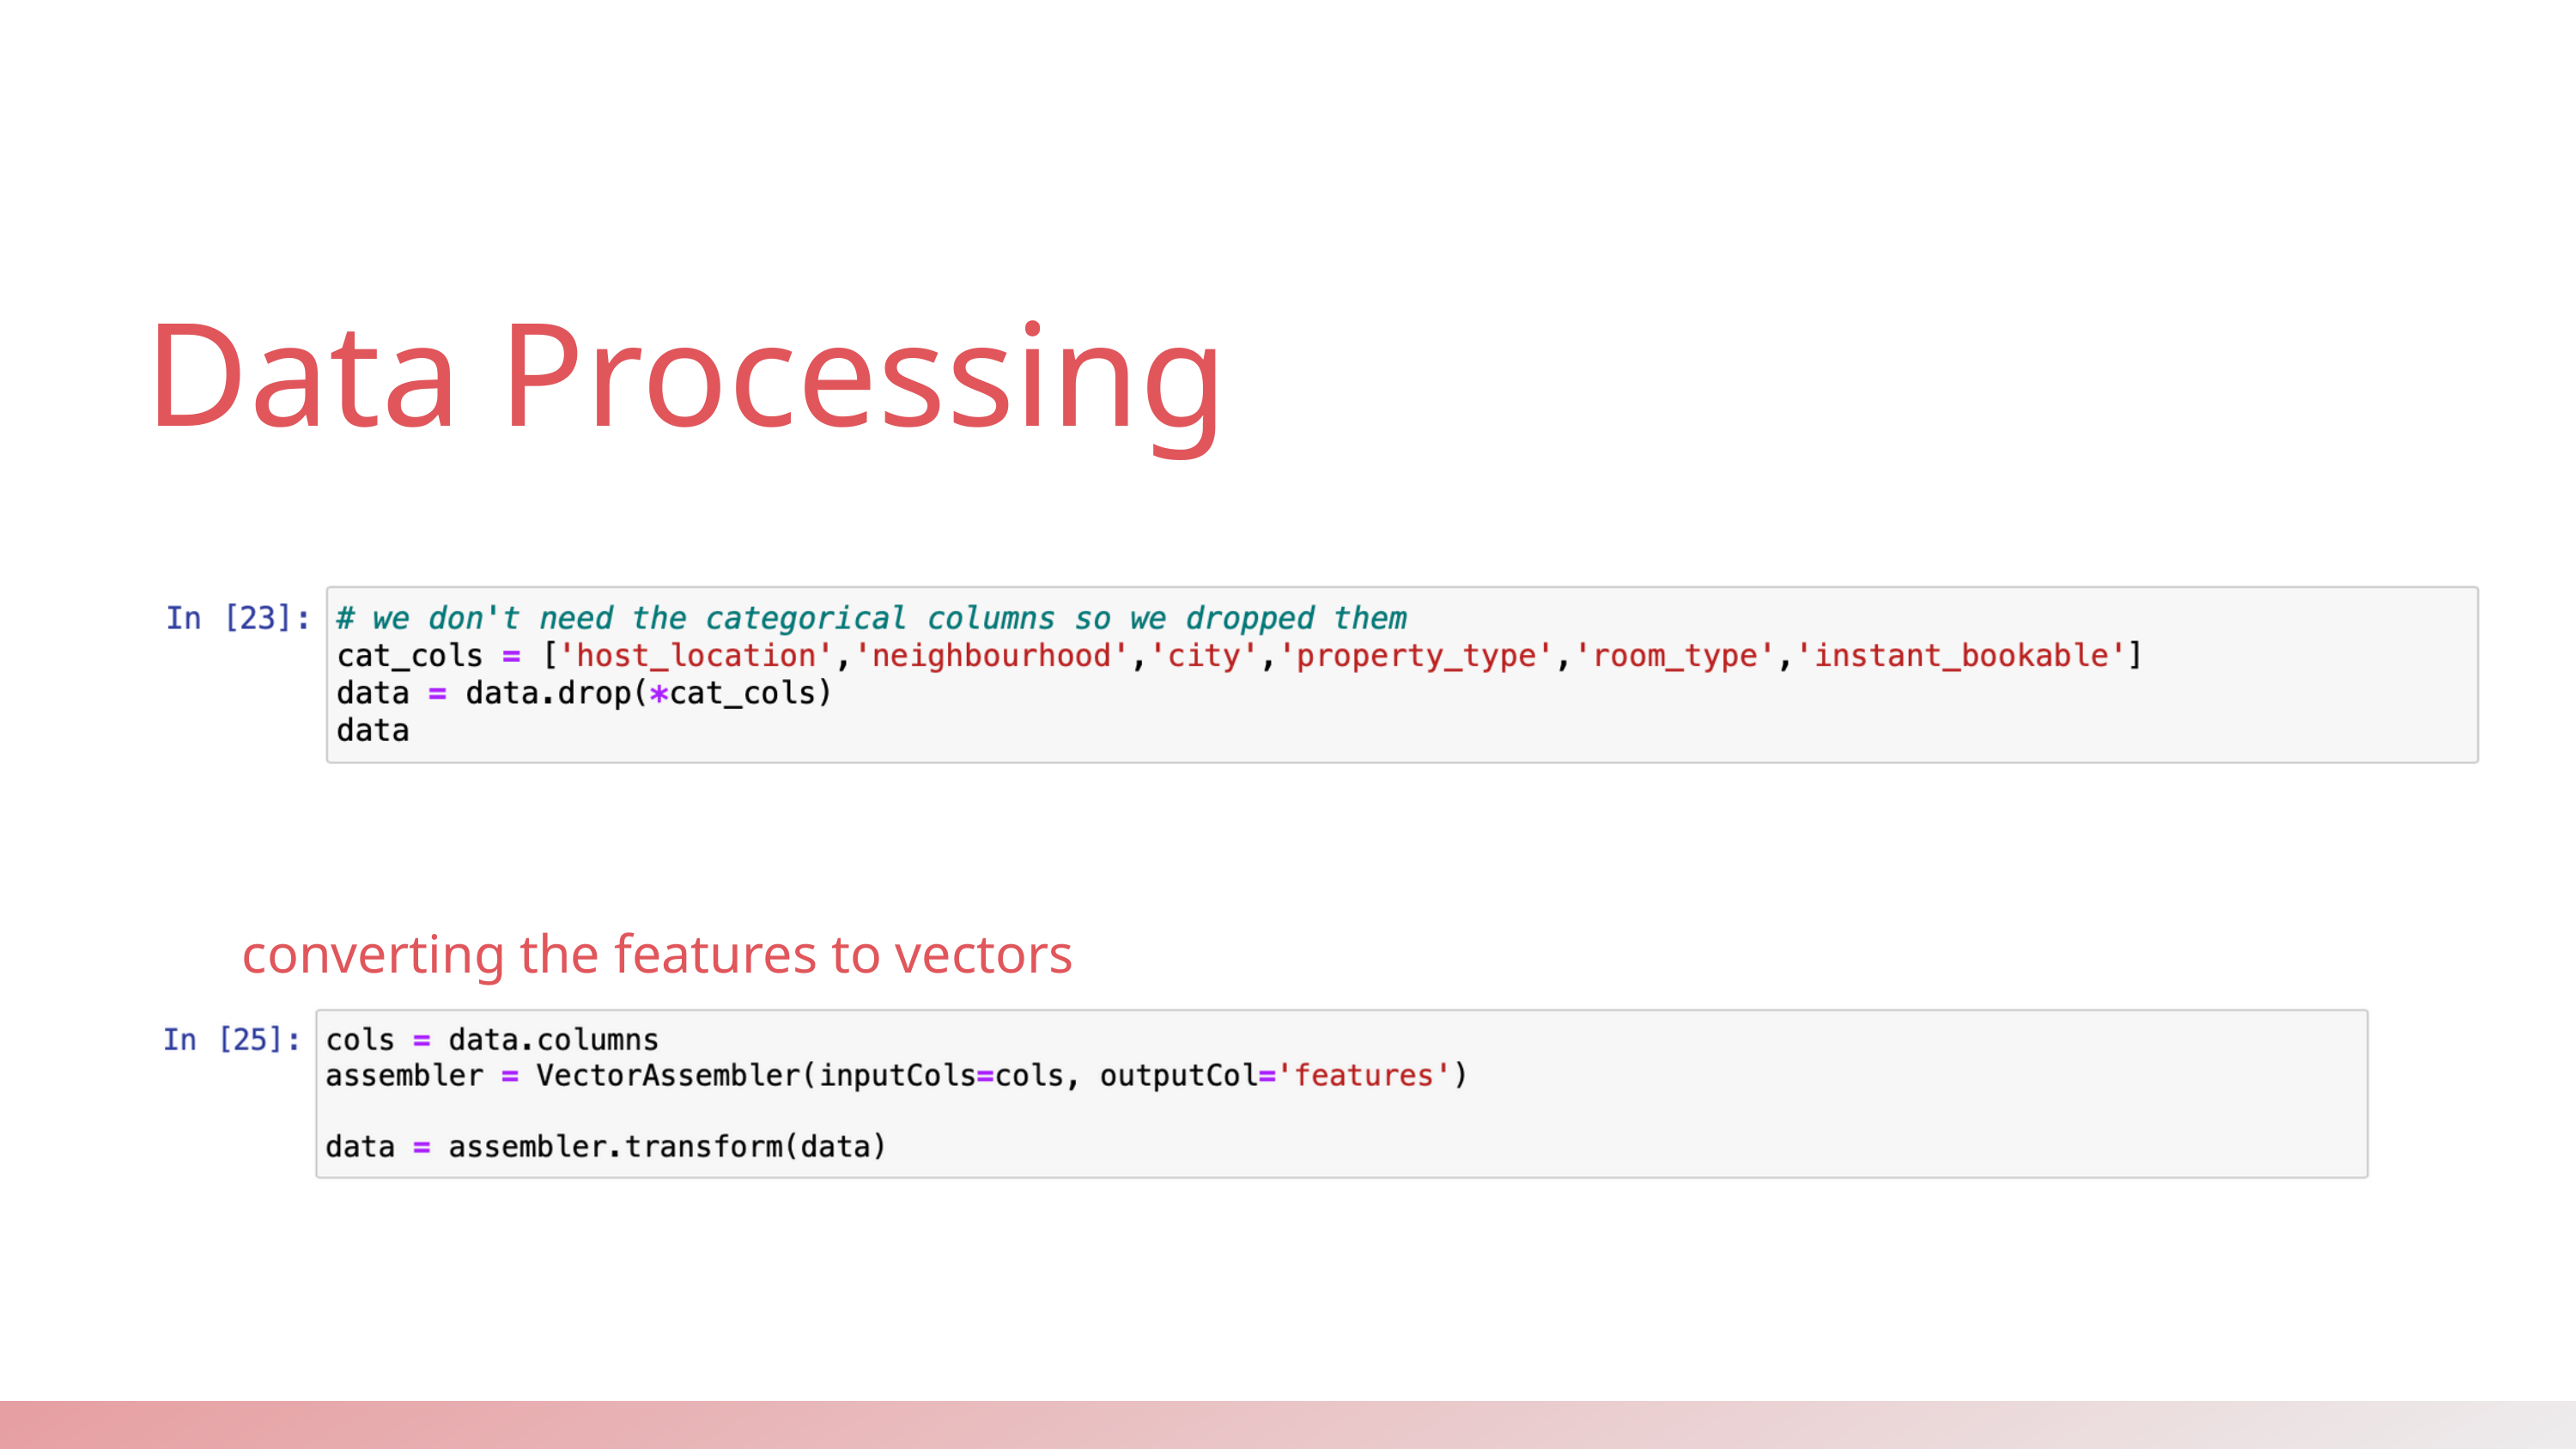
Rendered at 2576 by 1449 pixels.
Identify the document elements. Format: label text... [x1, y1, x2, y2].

picture [144, 985, 2384, 1192]
picture [144, 567, 2501, 776]
picture [0, 1401, 2576, 1449]
text_box converting the features to vectors [214, 905, 1103, 983]
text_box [144, 282, 1402, 567]
